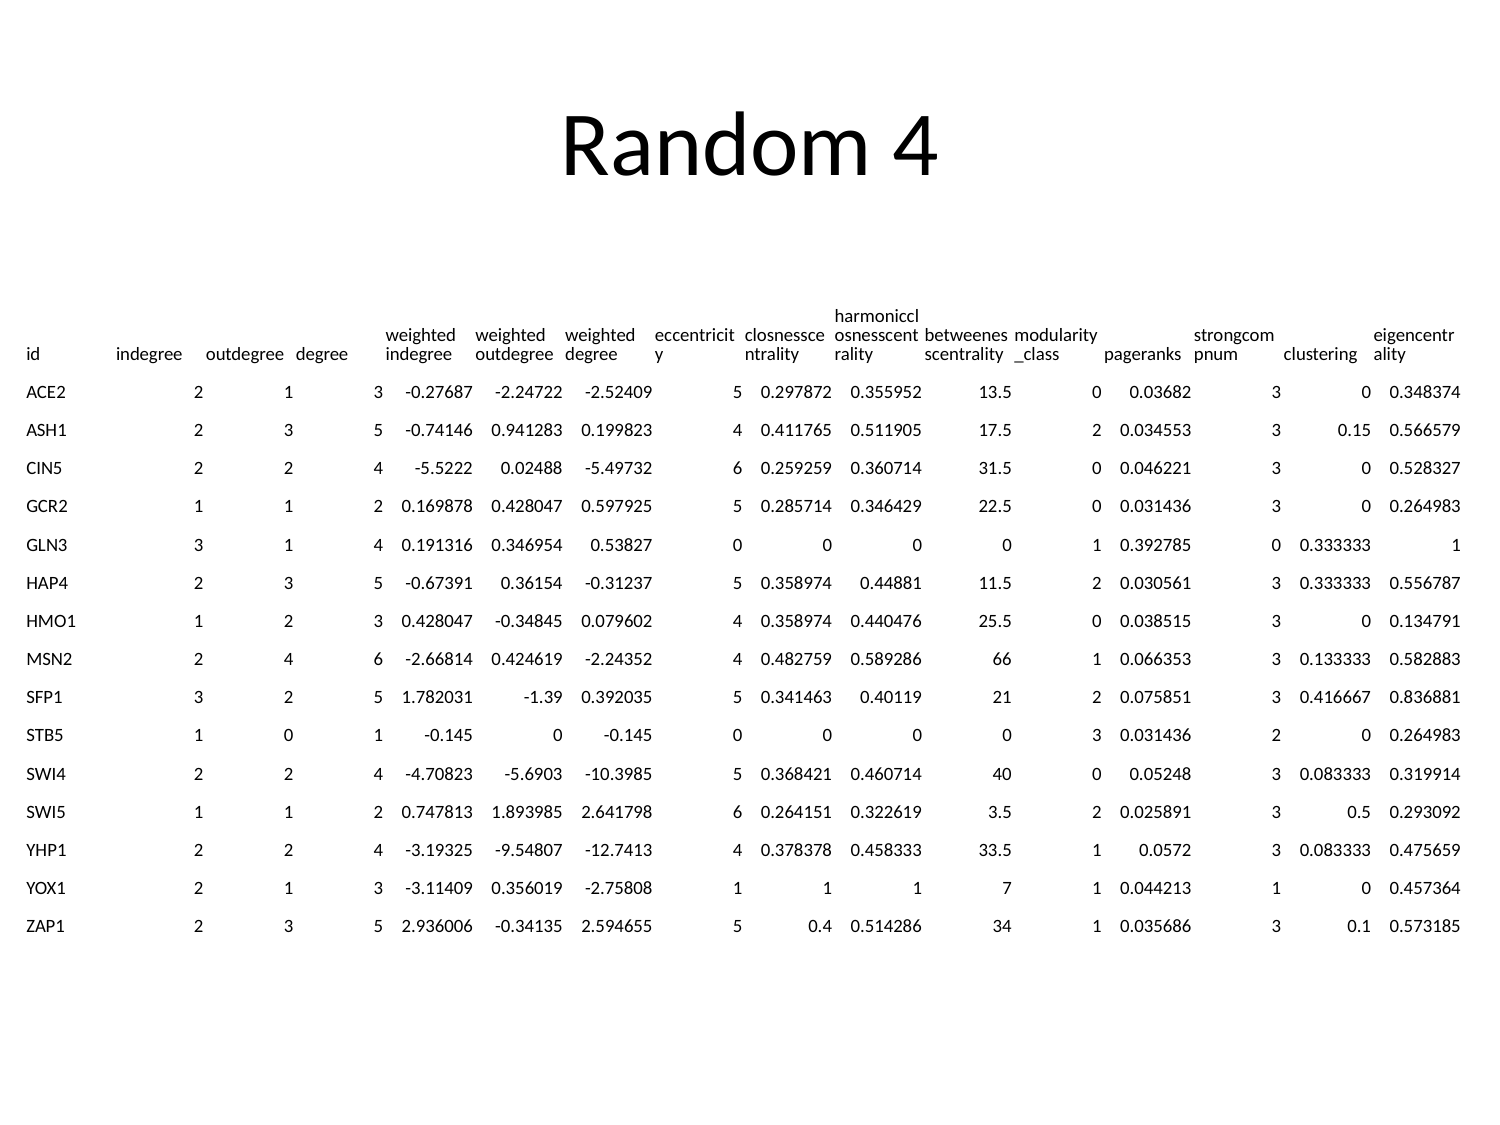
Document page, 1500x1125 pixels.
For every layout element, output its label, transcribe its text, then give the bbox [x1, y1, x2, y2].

table_cell 3 [1193, 632, 1283, 670]
table_header eigencentrality [1372, 262, 1462, 365]
table_cell -0.27687 [384, 365, 474, 403]
table_cell 3 [205, 556, 294, 594]
table_cell 0.356019 [474, 861, 564, 899]
table_cell 0.5 [1283, 785, 1372, 823]
table_cell 1 [115, 480, 205, 518]
table_cell 0.075851 [1103, 670, 1193, 708]
table_cell 0.15 [1283, 403, 1372, 441]
table_cell 0.514286 [833, 899, 923, 937]
table_cell 2 [115, 823, 205, 861]
table_header betweenesscentrality [923, 262, 1013, 365]
table_cell 33.5 [923, 823, 1013, 861]
table_cell 2 [1013, 403, 1103, 441]
table_cell 1 [115, 708, 205, 747]
table_cell 1 [744, 861, 833, 899]
table_cell 17.5 [923, 403, 1013, 441]
table_cell 2 [1013, 556, 1103, 594]
table_cell 1 [1013, 861, 1103, 899]
table_cell 0.36154 [474, 556, 564, 594]
table_cell SFP1 [25, 670, 115, 708]
table_cell 1 [1372, 518, 1462, 556]
table_cell 0.424619 [474, 632, 564, 670]
table_cell 2 [294, 480, 384, 518]
table_cell 0 [1283, 708, 1372, 747]
table_cell 1 [1193, 861, 1283, 899]
table_cell -2.24352 [564, 632, 654, 670]
table_cell 0 [1283, 480, 1372, 518]
table_cell 0 [833, 708, 923, 747]
table_cell 2 [205, 441, 294, 480]
table_cell 3 [1193, 403, 1283, 441]
table_header strongcompnum [1193, 262, 1283, 365]
table_cell 0.573185 [1372, 899, 1462, 937]
table_cell 2 [1193, 708, 1283, 747]
table_cell 0.169878 [384, 480, 474, 518]
table_cell 0.411765 [744, 403, 833, 441]
table_cell 0 [474, 708, 564, 747]
table_cell -0.31237 [564, 556, 654, 594]
table_cell 5 [654, 747, 744, 785]
table_cell 3 [1193, 670, 1283, 708]
table_cell 0.285714 [744, 480, 833, 518]
table_cell 2 [1013, 785, 1103, 823]
table_cell ASH1 [25, 403, 115, 441]
table_cell -3.11409 [384, 861, 474, 899]
table_cell 3 [294, 365, 384, 403]
table_cell STB5 [25, 708, 115, 747]
table_cell 4 [294, 747, 384, 785]
table_cell 22.5 [923, 480, 1013, 518]
table_cell 21 [923, 670, 1013, 708]
table_cell 0.034553 [1103, 403, 1193, 441]
table_cell 0.025891 [1103, 785, 1193, 823]
table_cell 2 [205, 747, 294, 785]
table_cell 1.893985 [474, 785, 564, 823]
table_cell 3 [1193, 823, 1283, 861]
table_cell 0.747813 [384, 785, 474, 823]
table_cell 5 [654, 556, 744, 594]
table_cell HAP4 [25, 556, 115, 594]
table_cell 0.346954 [474, 518, 564, 556]
table_cell 0 [1283, 861, 1372, 899]
table_cell 0.528327 [1372, 441, 1462, 480]
table_cell 2 [115, 556, 205, 594]
table_cell 0.264983 [1372, 480, 1462, 518]
table_cell 3 [205, 899, 294, 937]
table_cell 0.457364 [1372, 861, 1462, 899]
table_cell 3 [1193, 594, 1283, 632]
table_cell 5 [654, 899, 744, 937]
table_cell 3 [1013, 708, 1103, 747]
table_cell 2 [115, 441, 205, 480]
table_header weighted outdegree [474, 262, 564, 365]
table_cell 31.5 [923, 441, 1013, 480]
table_cell 0.582883 [1372, 632, 1462, 670]
table_cell 0.333333 [1283, 518, 1372, 556]
table_cell 13.5 [923, 365, 1013, 403]
table_cell 1 [205, 861, 294, 899]
table_cell SWI5 [25, 785, 115, 823]
table_cell 0 [744, 708, 833, 747]
table_cell 0.031436 [1103, 480, 1193, 518]
table_cell 0 [205, 708, 294, 747]
table_cell YOX1 [25, 861, 115, 899]
table_cell 5 [654, 670, 744, 708]
table_cell 0.133333 [1283, 632, 1372, 670]
table_cell 2 [205, 594, 294, 632]
table_cell 0.358974 [744, 556, 833, 594]
table_cell 0.941283 [474, 403, 564, 441]
table_cell 0.358974 [744, 594, 833, 632]
table_cell 0.134791 [1372, 594, 1462, 632]
table_cell 0.836881 [1372, 670, 1462, 708]
table_cell 4 [654, 403, 744, 441]
table_cell 0 [1013, 747, 1103, 785]
table_cell 1 [205, 785, 294, 823]
table_cell 0 [1283, 594, 1372, 632]
table_cell GCR2 [25, 480, 115, 518]
table_cell 0.475659 [1372, 823, 1462, 861]
table_cell 4 [294, 823, 384, 861]
table_cell 6 [654, 785, 744, 823]
table_cell 40 [923, 747, 1013, 785]
table_cell 0 [923, 518, 1013, 556]
table_cell 0 [1283, 365, 1372, 403]
table_cell 0.566579 [1372, 403, 1462, 441]
table_cell 3 [1193, 480, 1283, 518]
table_cell 0.031436 [1103, 708, 1193, 747]
table_cell 0 [654, 518, 744, 556]
table_cell 1 [294, 708, 384, 747]
table_cell 0.482759 [744, 632, 833, 670]
table_header indegree [115, 262, 205, 365]
table_cell -5.49732 [564, 441, 654, 480]
table_cell 0.259259 [744, 441, 833, 480]
table_cell 34 [923, 899, 1013, 937]
table_cell 0.392035 [564, 670, 654, 708]
table_cell 0.293092 [1372, 785, 1462, 823]
table_cell 0.083333 [1283, 823, 1372, 861]
table_cell 0.378378 [744, 823, 833, 861]
table_cell 7 [923, 861, 1013, 899]
table_cell 0.035686 [1103, 899, 1193, 937]
table_cell 0.191316 [384, 518, 474, 556]
table_cell CIN5 [25, 441, 115, 480]
table_header weighted degree [564, 262, 654, 365]
table_cell 0.03682 [1103, 365, 1193, 403]
table_cell YHP1 [25, 823, 115, 861]
table_cell 2 [205, 823, 294, 861]
table_cell 0.440476 [833, 594, 923, 632]
table_cell 2 [115, 861, 205, 899]
table_cell 1 [205, 480, 294, 518]
table_cell -3.19325 [384, 823, 474, 861]
table_cell 0 [1283, 441, 1372, 480]
table_cell 2 [1013, 670, 1103, 708]
table_header degree [294, 262, 384, 365]
table_cell 0 [1013, 365, 1103, 403]
table_cell ZAP1 [25, 899, 115, 937]
table_cell 0.264983 [1372, 708, 1462, 747]
table_header eccentricity [654, 262, 744, 365]
table_cell 1 [1013, 518, 1103, 556]
table_header modularity_class [1013, 262, 1103, 365]
table_cell 5 [294, 403, 384, 441]
table_cell -5.6903 [474, 747, 564, 785]
table_header closnesscentrality [744, 262, 833, 365]
table_cell -2.66814 [384, 632, 474, 670]
table_cell 3 [294, 594, 384, 632]
table_cell -5.5222 [384, 441, 474, 480]
table_cell 0 [1013, 441, 1103, 480]
table_cell 0 [744, 518, 833, 556]
table_cell 3 [1193, 785, 1283, 823]
table_cell 0 [833, 518, 923, 556]
table_cell 6 [294, 632, 384, 670]
table_cell -4.70823 [384, 747, 474, 785]
table_cell -0.74146 [384, 403, 474, 441]
table_header harmonicclosnesscentrality [833, 262, 923, 365]
table_cell 2 [115, 747, 205, 785]
table_cell -9.54807 [474, 823, 564, 861]
table_cell 0.53827 [564, 518, 654, 556]
table_cell 3.5 [923, 785, 1013, 823]
table_cell 1 [1013, 823, 1103, 861]
table_cell 0.428047 [384, 594, 474, 632]
table_cell 4 [654, 632, 744, 670]
table_cell ACE2 [25, 365, 115, 403]
table_cell -2.52409 [564, 365, 654, 403]
table_cell 2 [115, 899, 205, 937]
table_cell 0.066353 [1103, 632, 1193, 670]
table_header id [25, 262, 115, 365]
table_cell -0.67391 [384, 556, 474, 594]
table_cell 1 [205, 365, 294, 403]
table_cell 3 [115, 518, 205, 556]
table_cell 2.594655 [564, 899, 654, 937]
table_cell SWI4 [25, 747, 115, 785]
table_cell 3 [1193, 556, 1283, 594]
table_cell -10.3985 [564, 747, 654, 785]
table_cell 0.030561 [1103, 556, 1193, 594]
table_cell 0 [654, 708, 744, 747]
table_cell 66 [923, 632, 1013, 670]
table_cell 0.333333 [1283, 556, 1372, 594]
table_cell -2.24722 [474, 365, 564, 403]
table_cell 6 [654, 441, 744, 480]
table_cell 2 [115, 403, 205, 441]
table_cell 0.322619 [833, 785, 923, 823]
table_cell 2.936006 [384, 899, 474, 937]
table_cell 0 [1013, 480, 1103, 518]
table_cell 4 [654, 594, 744, 632]
table_header clustering [1283, 262, 1372, 365]
table_cell 5 [294, 670, 384, 708]
table_cell 0.368421 [744, 747, 833, 785]
table_cell 0.355952 [833, 365, 923, 403]
table_cell 0.264151 [744, 785, 833, 823]
table_cell 1 [115, 594, 205, 632]
table_cell GLN3 [25, 518, 115, 556]
table_cell 0.02488 [474, 441, 564, 480]
table_cell 0.044213 [1103, 861, 1193, 899]
table_cell 2 [205, 670, 294, 708]
table_cell 0.392785 [1103, 518, 1193, 556]
table_cell 5 [294, 556, 384, 594]
table_cell 2 [115, 632, 205, 670]
table_cell -2.75808 [564, 861, 654, 899]
table_cell 0.083333 [1283, 747, 1372, 785]
table_cell 1.782031 [384, 670, 474, 708]
table_cell 25.5 [923, 594, 1013, 632]
table_cell 3 [1193, 441, 1283, 480]
table_cell 1 [654, 861, 744, 899]
table_cell 1 [1013, 632, 1103, 670]
table_cell 1 [1013, 899, 1103, 937]
title Random 4 [75, 45, 1425, 233]
table_cell 0 [1013, 594, 1103, 632]
table_cell 0.44881 [833, 556, 923, 594]
table_cell 3 [1193, 747, 1283, 785]
table_cell 4 [294, 441, 384, 480]
table_cell 3 [1193, 899, 1283, 937]
table_cell -0.145 [564, 708, 654, 747]
table_cell 0.199823 [564, 403, 654, 441]
table_cell 0.319914 [1372, 747, 1462, 785]
table_cell -0.34135 [474, 899, 564, 937]
table_cell 3 [115, 670, 205, 708]
table_cell 0.556787 [1372, 556, 1462, 594]
table_cell 5 [654, 365, 744, 403]
table_cell 3 [205, 403, 294, 441]
table_cell 0.428047 [474, 480, 564, 518]
table_cell 0 [923, 708, 1013, 747]
table_cell 1 [205, 518, 294, 556]
table_cell 0.416667 [1283, 670, 1372, 708]
table_cell 4 [205, 632, 294, 670]
table_cell 0.346429 [833, 480, 923, 518]
table_cell 2.641798 [564, 785, 654, 823]
table_cell 0.458333 [833, 823, 923, 861]
table_cell 5 [654, 480, 744, 518]
table_cell 3 [1193, 365, 1283, 403]
table_cell 0.360714 [833, 441, 923, 480]
table_cell 0.046221 [1103, 441, 1193, 480]
table_cell -0.34845 [474, 594, 564, 632]
table_cell 4 [294, 518, 384, 556]
table_cell 0.589286 [833, 632, 923, 670]
table_cell 5 [294, 899, 384, 937]
table_cell 2 [115, 365, 205, 403]
table_cell 0.40119 [833, 670, 923, 708]
table_cell MSN2 [25, 632, 115, 670]
table_header weighted indegree [384, 262, 474, 365]
table_cell 1 [115, 785, 205, 823]
table_cell HMO1 [25, 594, 115, 632]
table_header pageranks [1103, 262, 1193, 365]
table_cell 2 [294, 785, 384, 823]
table_cell 1 [833, 861, 923, 899]
table_cell 0.348374 [1372, 365, 1462, 403]
table_cell 0.297872 [744, 365, 833, 403]
table_cell 0.05248 [1103, 747, 1193, 785]
table_cell 0.460714 [833, 747, 923, 785]
table_cell 0.0572 [1103, 823, 1193, 861]
table_cell 0 [1193, 518, 1283, 556]
table_cell 3 [294, 861, 384, 899]
table_cell 0.1 [1283, 899, 1372, 937]
table_cell 0.511905 [833, 403, 923, 441]
table_cell -12.7413 [564, 823, 654, 861]
table_cell 11.5 [923, 556, 1013, 594]
table_cell 0.597925 [564, 480, 654, 518]
table_cell -0.145 [384, 708, 474, 747]
table_header outdegree [205, 262, 294, 365]
table_cell 0.4 [744, 899, 833, 937]
table_cell 0.341463 [744, 670, 833, 708]
table_cell 0.079602 [564, 594, 654, 632]
table_cell 4 [654, 823, 744, 861]
table_cell 0.038515 [1103, 594, 1193, 632]
table_cell -1.39 [474, 670, 564, 708]
